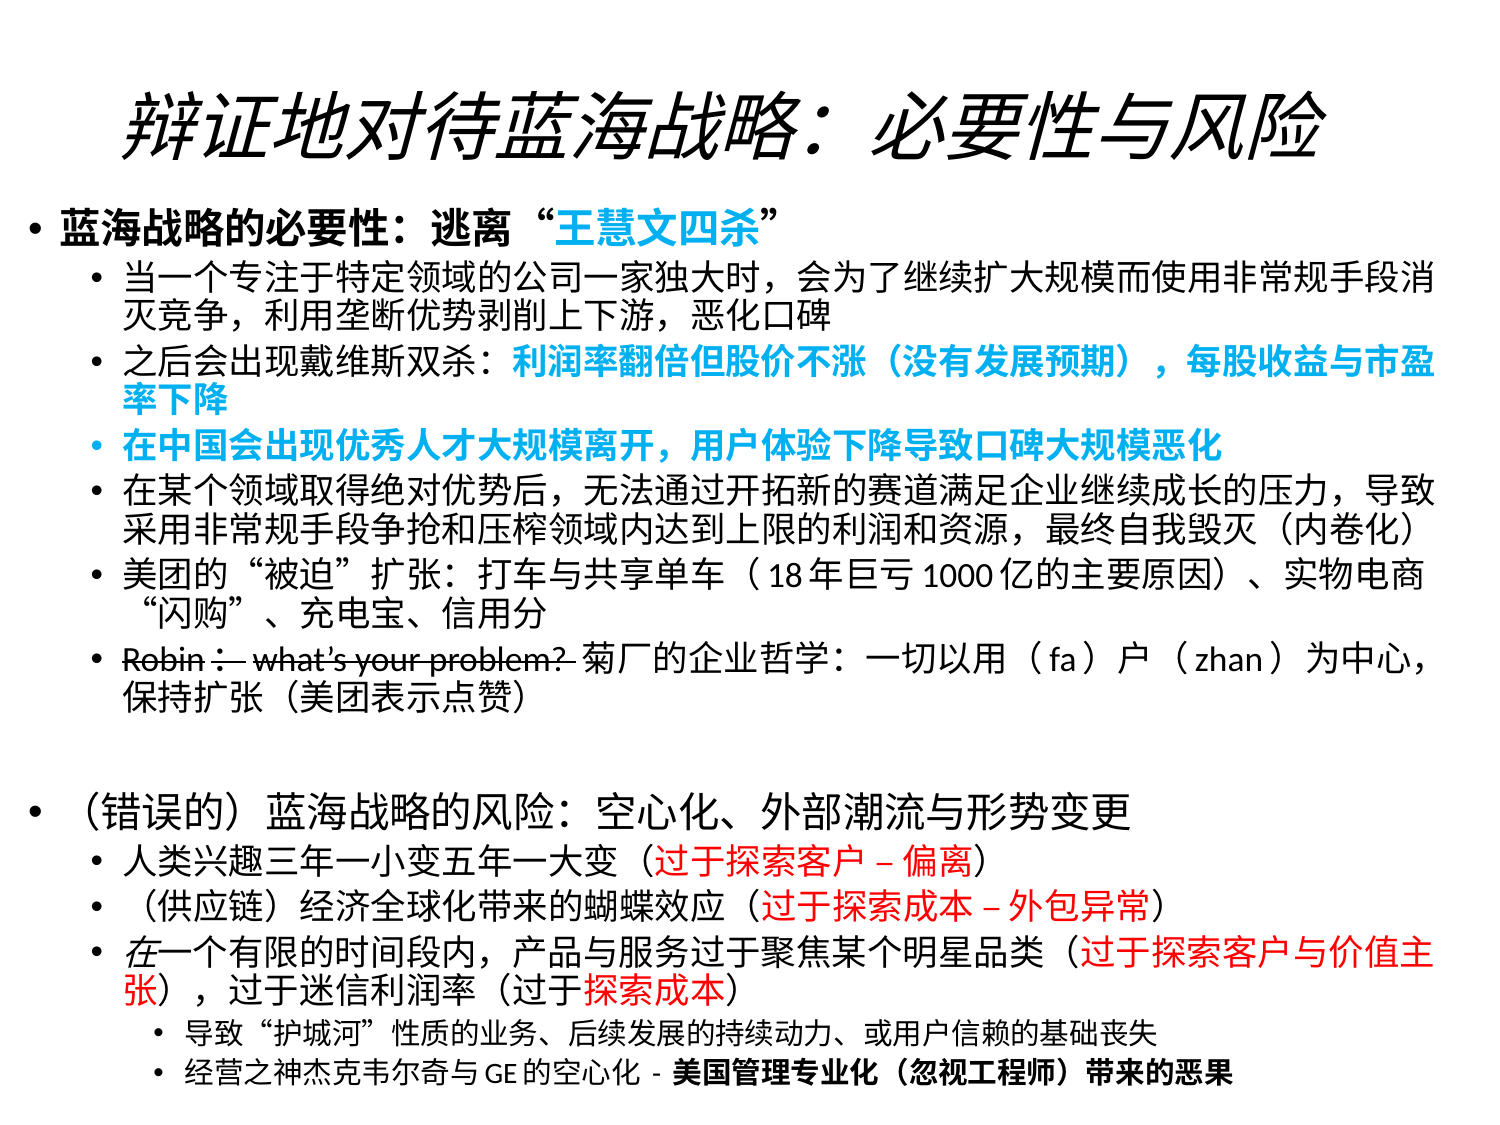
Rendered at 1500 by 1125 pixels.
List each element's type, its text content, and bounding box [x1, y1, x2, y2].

list 蓝海战略的必要性：逃离“王慧文四杀” 当一个专注于特定领域的公司一家独大时，会为了继续扩大规模而使用非常规手段消灭竞争，利用垄断优势剥削上下游，恶化口碑 之后会出现戴维斯双杀：利润率翻倍但股价不涨（没有发展预期），每股收益与市盈率下降 在中国会出现优秀人才大规模离开，用户体验下降导致口碑大规模恶化 在某个领域取得绝对优势后，无法通过开拓新的赛道满足企业继续成长的压力，导致采用非常规手段争抢和压榨领域内达到上限的利润和资源，最终自我毁灭（内卷化） 美团的“被迫”扩张：打车与共享单车（18年巨亏1000亿的主要原因）、实物电商“闪购”、充电宝、信用分 Robin：what’s your problem? 菊厂的企业哲学：一切以用（fa）户（zhan）为中心，保持扩张（美团表示点赞） （错误的）蓝海战略的风险：空心化、外部潮流与形势变更 人类兴趣三年一小变五年一大变（过于探索客户 – 偏离） （供应链）经济全球化带来的蝴蝶效应（过于探索成本 – 外包异常） 在一个有限的时间段内，产品与服务过于聚焦某个明星品类（过于探索客户与价值主张），过于迷信利润率（过于探索成本） 导致“护城河”性质的业务、后续发展的持续动力、或用户信赖的基础丧失 经营之神杰克韦尔奇与GE的空心化 - 美国管理专业化（忽视工程师）带来的恶果 [13, 200, 1473, 1114]
title 辩证地对待蓝海战略：必要性与风险 [103, 59, 1397, 200]
